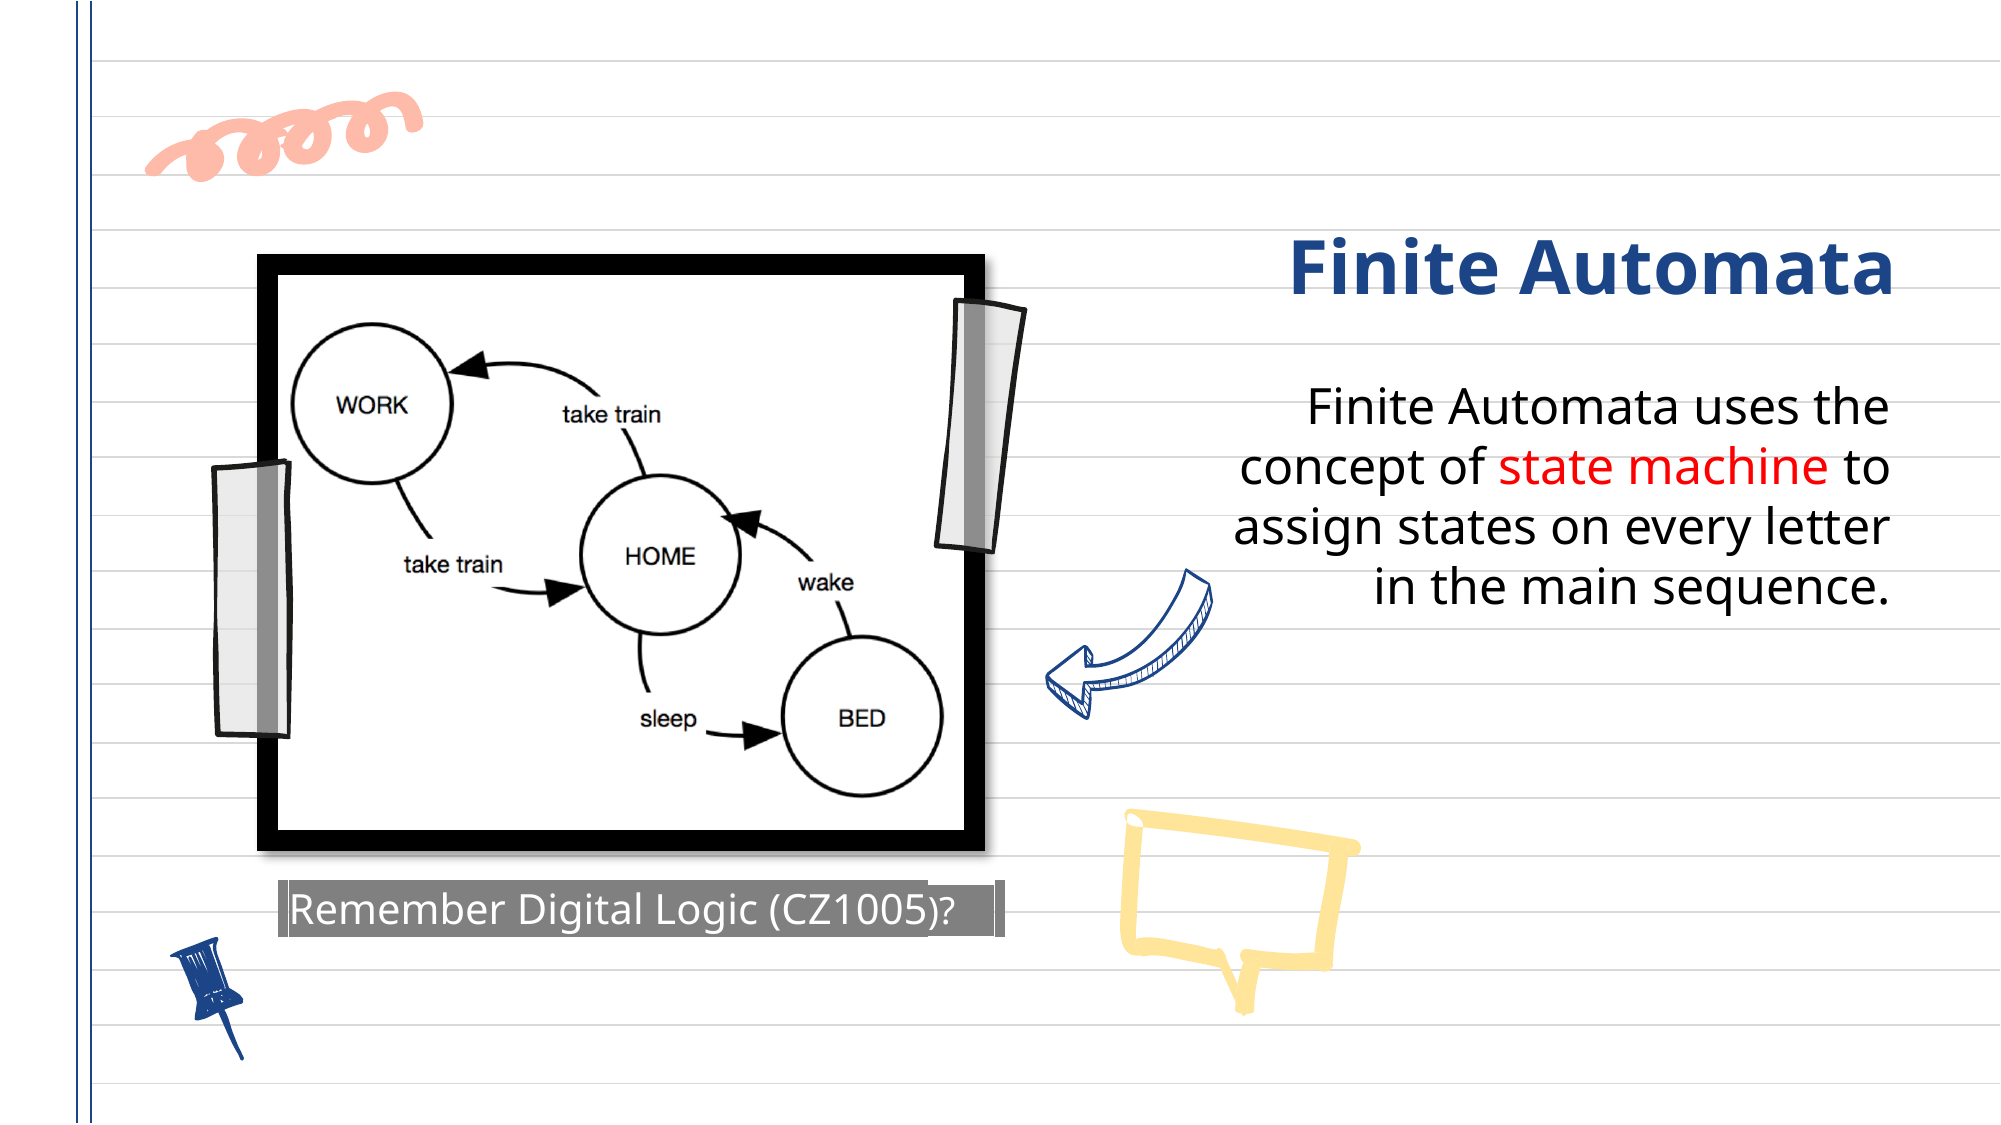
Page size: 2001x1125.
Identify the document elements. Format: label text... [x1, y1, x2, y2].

text_box [169, 936, 244, 1061]
picture [277, 274, 965, 831]
text_box Remember Digital Logic (CZ1005)? [262, 875, 1020, 941]
subtitle Finite Automata uses the concept of state machine to assign states on every letter in the main sequence. [1202, 354, 1912, 767]
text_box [933, 297, 1028, 555]
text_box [210, 459, 297, 741]
title Finite Automata [1216, 219, 1897, 354]
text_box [1108, 820, 1354, 1014]
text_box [139, 109, 424, 172]
text_box [1045, 568, 1214, 720]
